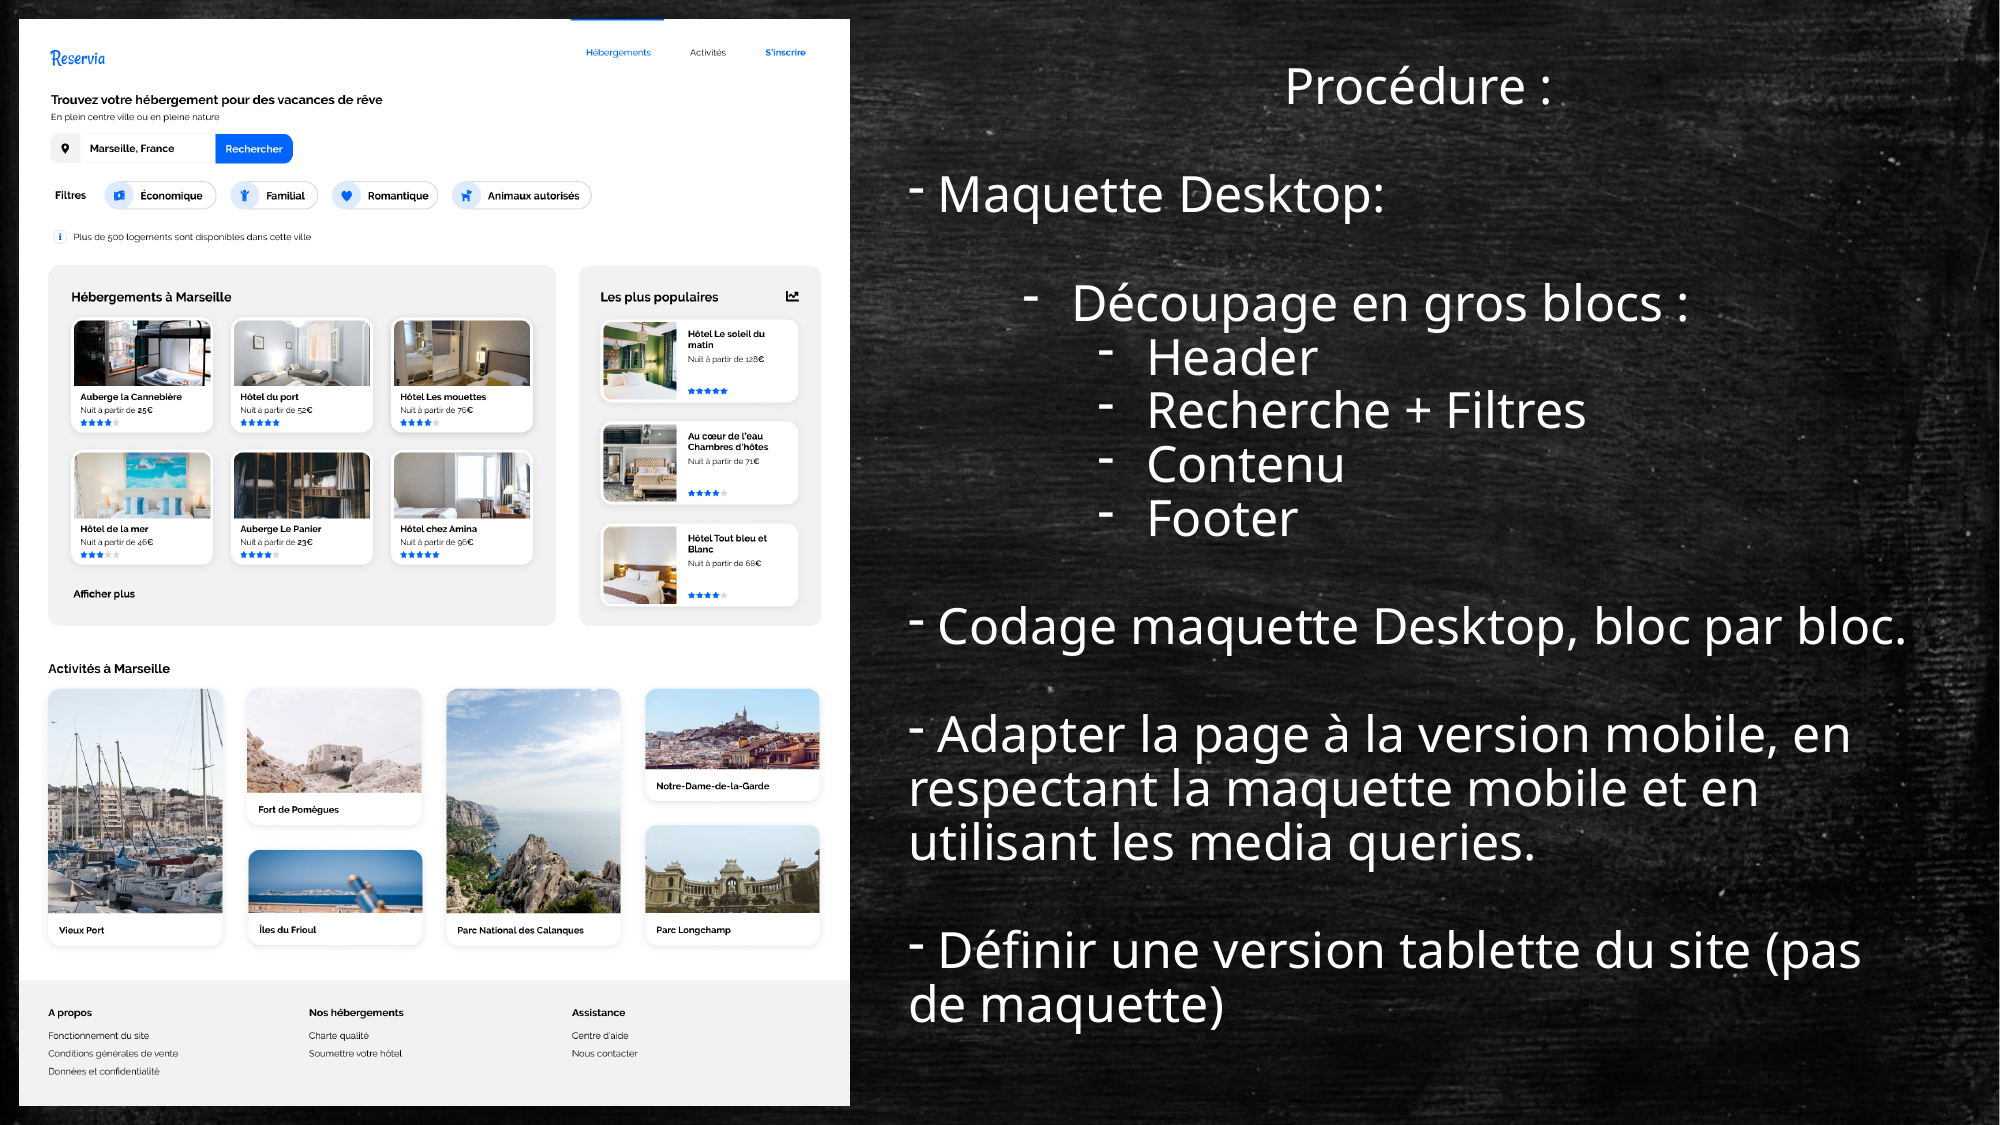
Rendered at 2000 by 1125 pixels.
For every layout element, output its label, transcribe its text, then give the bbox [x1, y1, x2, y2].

picture [19, 19, 850, 1106]
text_box Procédure : Maquette Desktop: Découpage en gros blocs : Header Recherche + Filtres Contenu Footer Codage maquette Desktop, bloc par bloc. Adapter la page à la version mobile, en respectant la maquette mobile et en utilisant les media queries. Définir une version tablette du site (pas de maquette) [893, 54, 1945, 1095]
